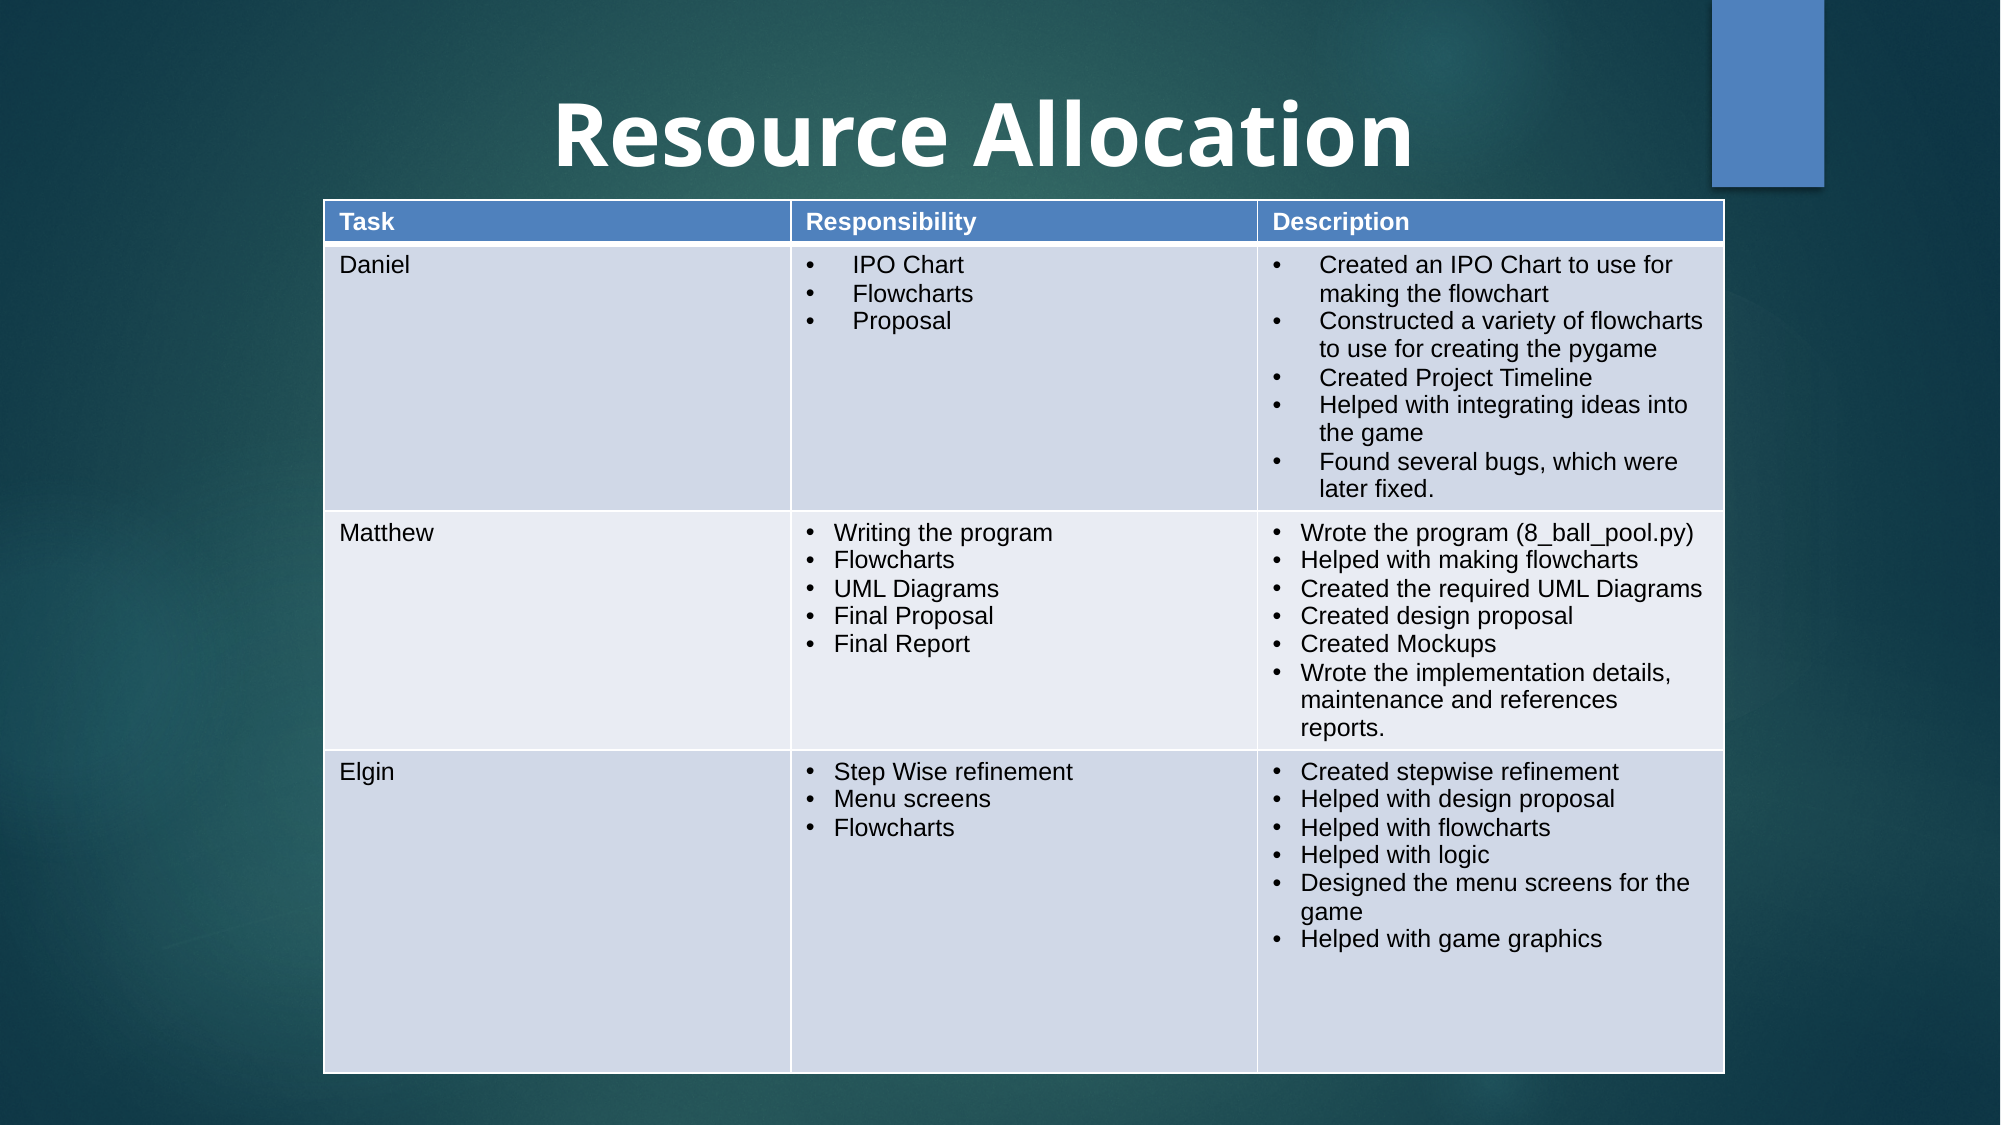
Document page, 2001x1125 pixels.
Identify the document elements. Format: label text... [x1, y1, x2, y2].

text_box Resource Allocation [83, 37, 1884, 226]
picture [0, 0, 2001, 1125]
table_cell Wrote the program (8_ball_pool.py) Helped with making flowcharts Created the required UML Diagrams Created design proposal Created Mockups Wrote the implementation details, maintenance and references reports. [1258, 512, 1723, 749]
table_cell Elgin [325, 751, 790, 1072]
table_cell Matthew [325, 512, 790, 749]
table_header Description [1258, 201, 1723, 241]
table_cell Daniel [325, 247, 790, 510]
table_cell Writing the program Flowcharts UML Diagrams Final Proposal Final Report [792, 512, 1257, 749]
table_cell IPO Chart Flowcharts Proposal [792, 247, 1257, 510]
table_header Task [325, 201, 790, 241]
table_cell Created an IPO Chart to use for making the flowchart Constructed a variety of flowcharts to use for creating the pygame Created Project Timeline Helped with integrating ideas into the game Found several bugs, which were later fixed. [1258, 247, 1723, 510]
table_cell Step Wise refinement Menu screens Flowcharts [792, 751, 1257, 1072]
table_cell Created stepwise refinement Helped with design proposal Helped with flowcharts Helped with logic Designed the menu screens for the game Helped with game graphics [1258, 751, 1723, 1072]
table_header Responsibility [792, 201, 1257, 241]
